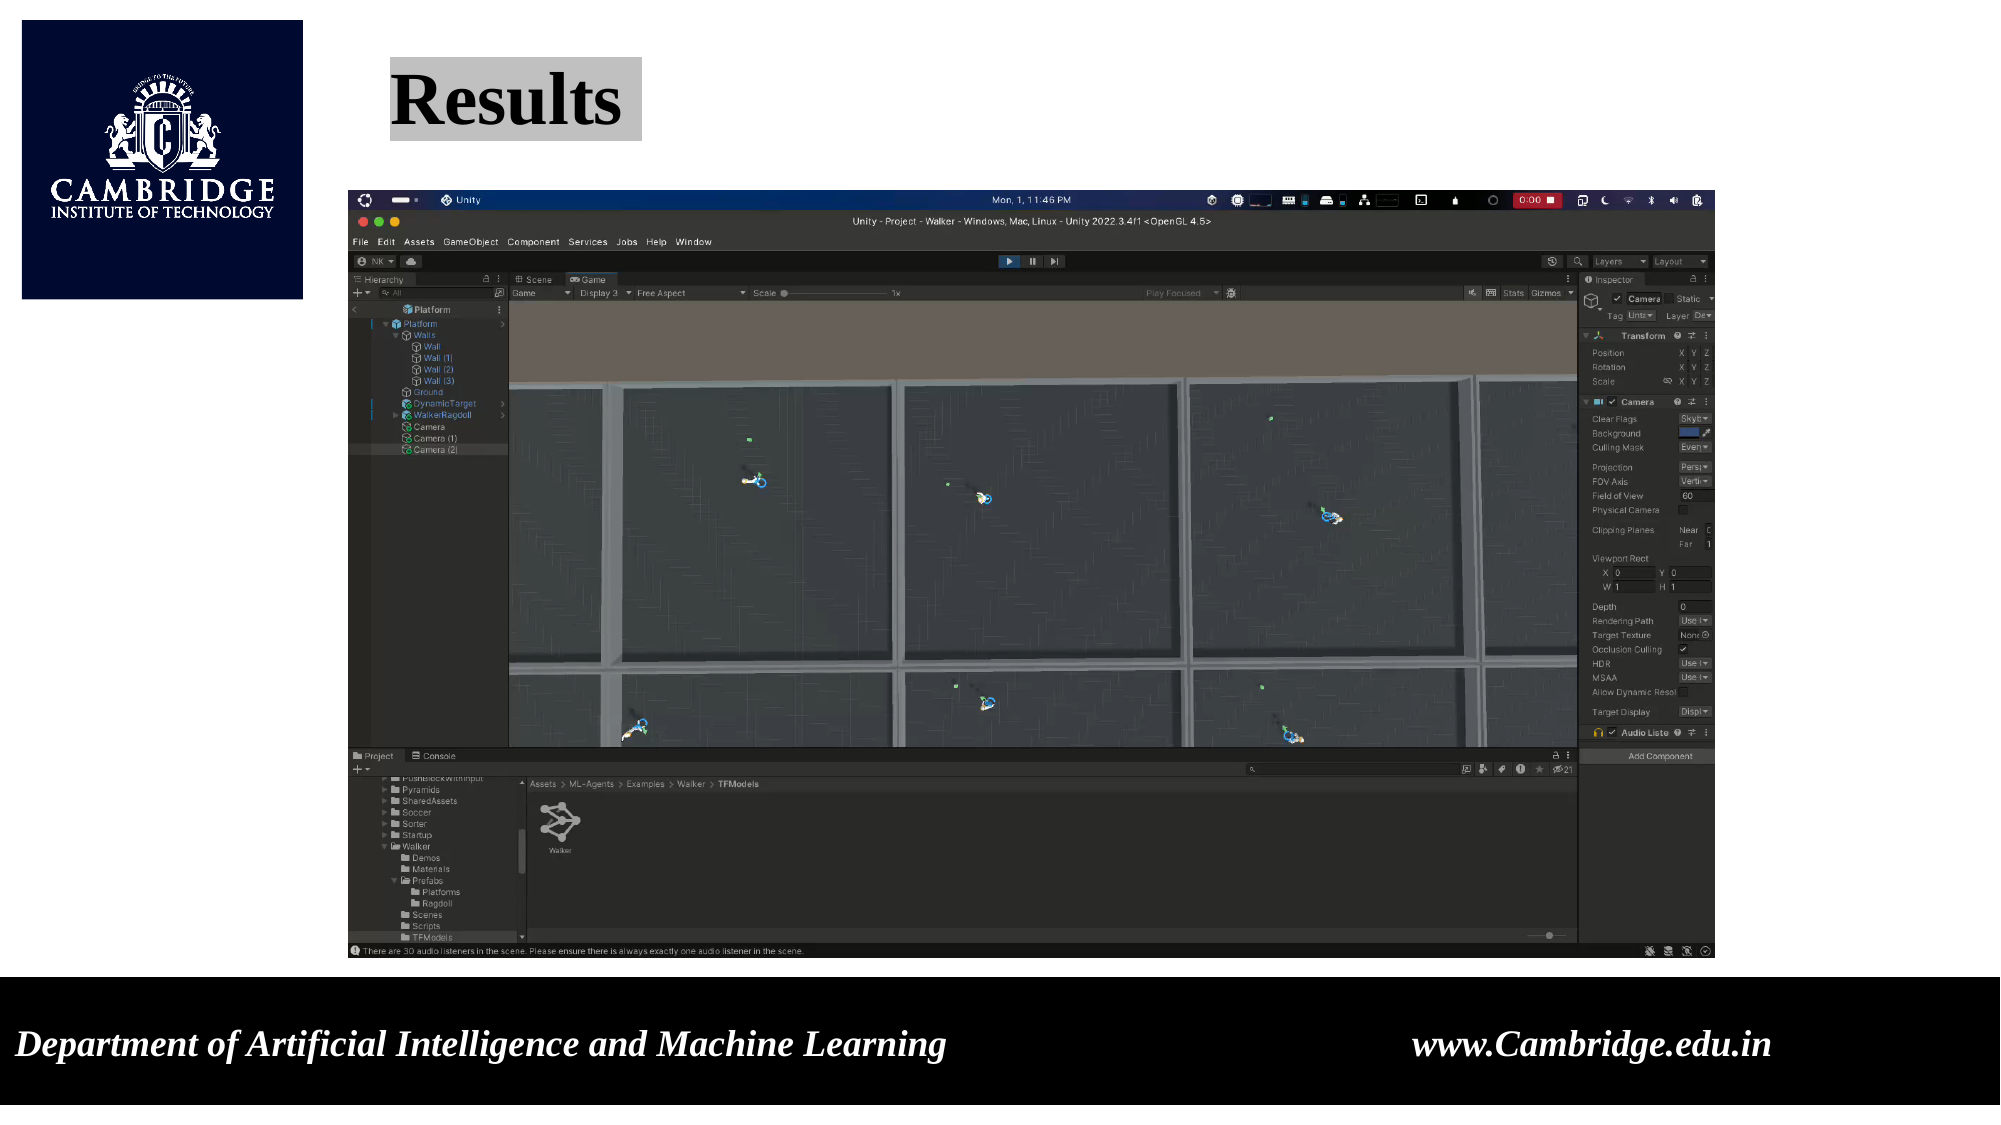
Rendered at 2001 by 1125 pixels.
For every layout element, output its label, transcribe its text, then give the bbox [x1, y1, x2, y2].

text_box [347, 189, 1716, 959]
text_box Results [375, 41, 658, 147]
picture [51, 74, 274, 218]
text_box Department of Artificial Intelligence and Machine Learning www.Cambridge.edu.in [0, 977, 2000, 1105]
